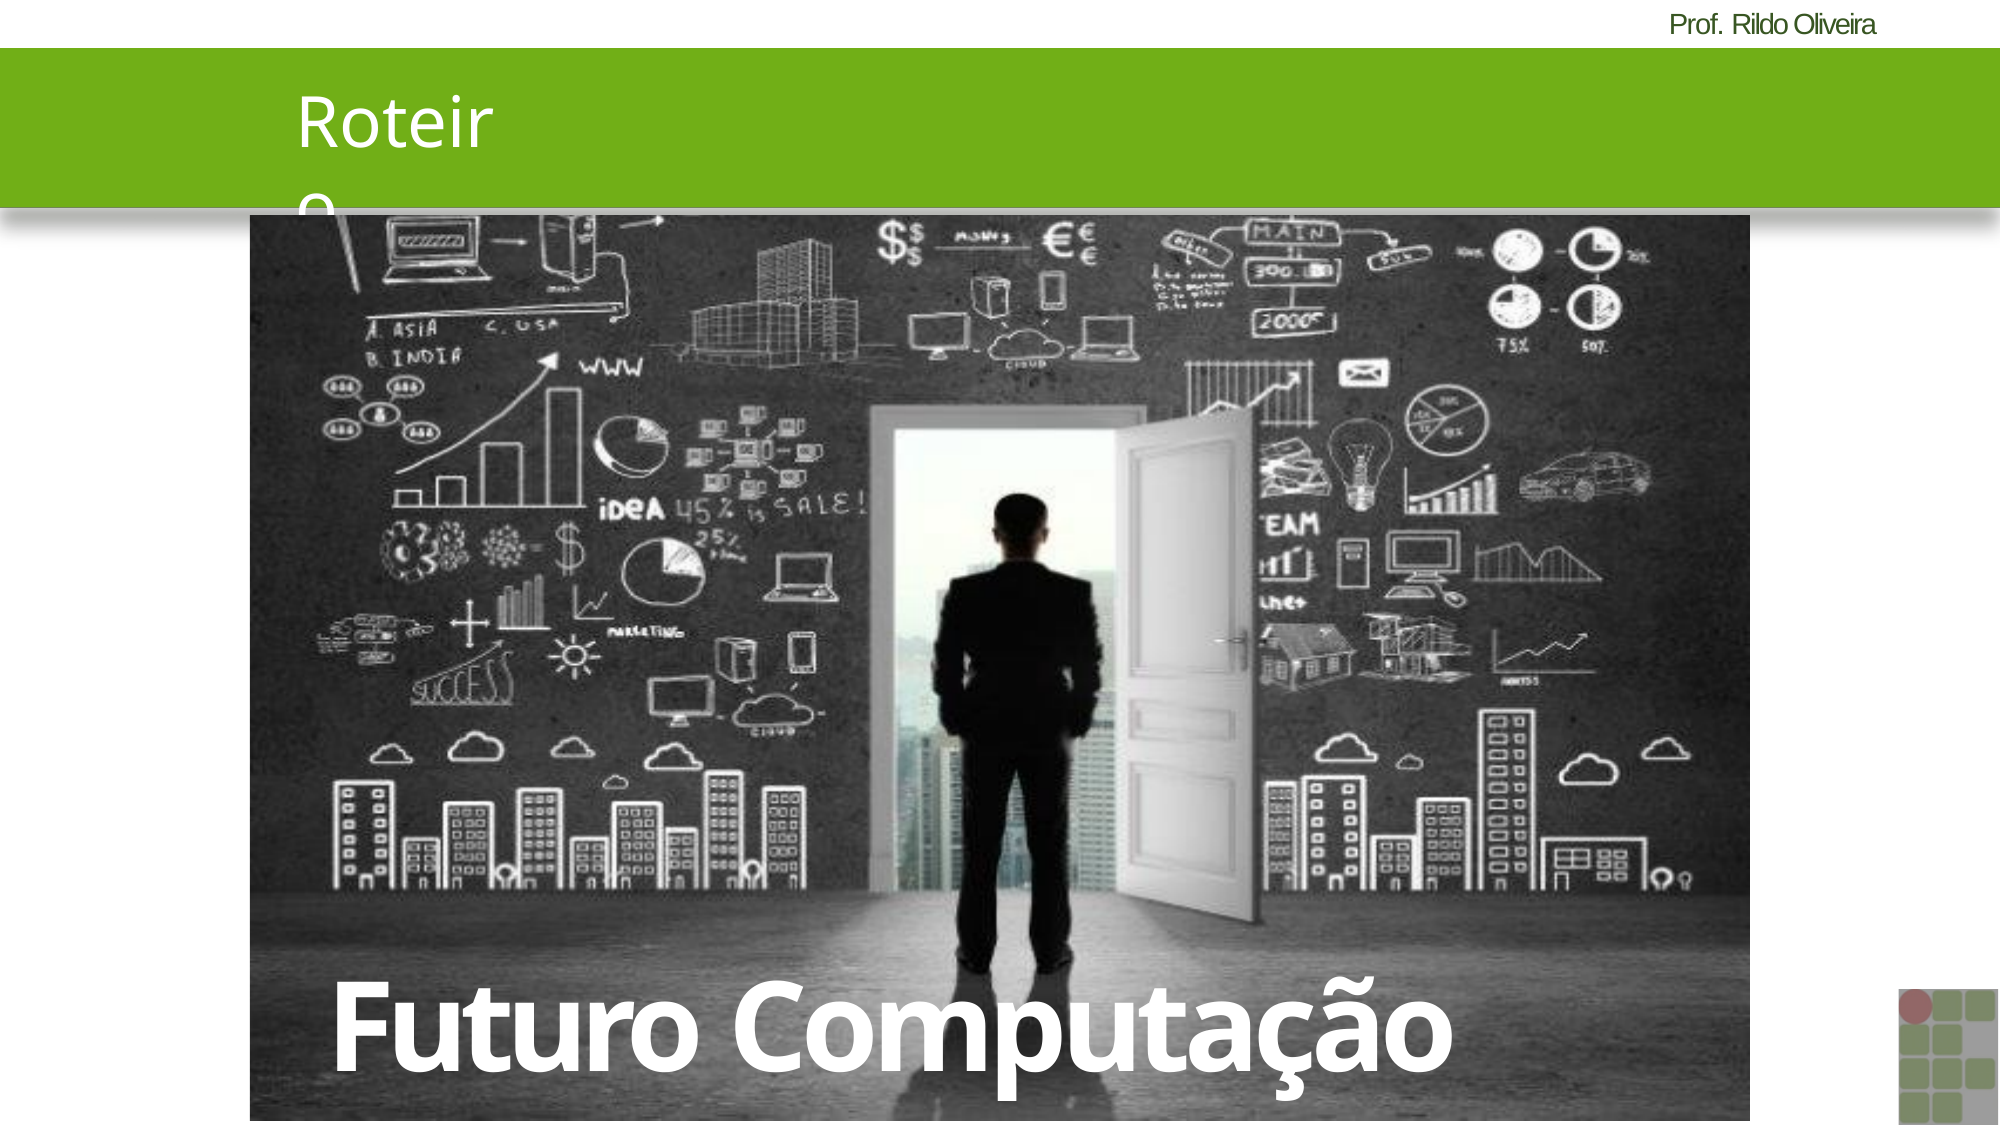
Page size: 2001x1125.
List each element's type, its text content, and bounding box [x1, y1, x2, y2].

text_box Futuro Computação Móvel [324, 944, 1713, 1125]
text_box [249, 215, 1750, 1121]
text_box [1898, 989, 1999, 1125]
text_box Roteiro [293, 74, 502, 215]
picture [0, 48, 2000, 386]
